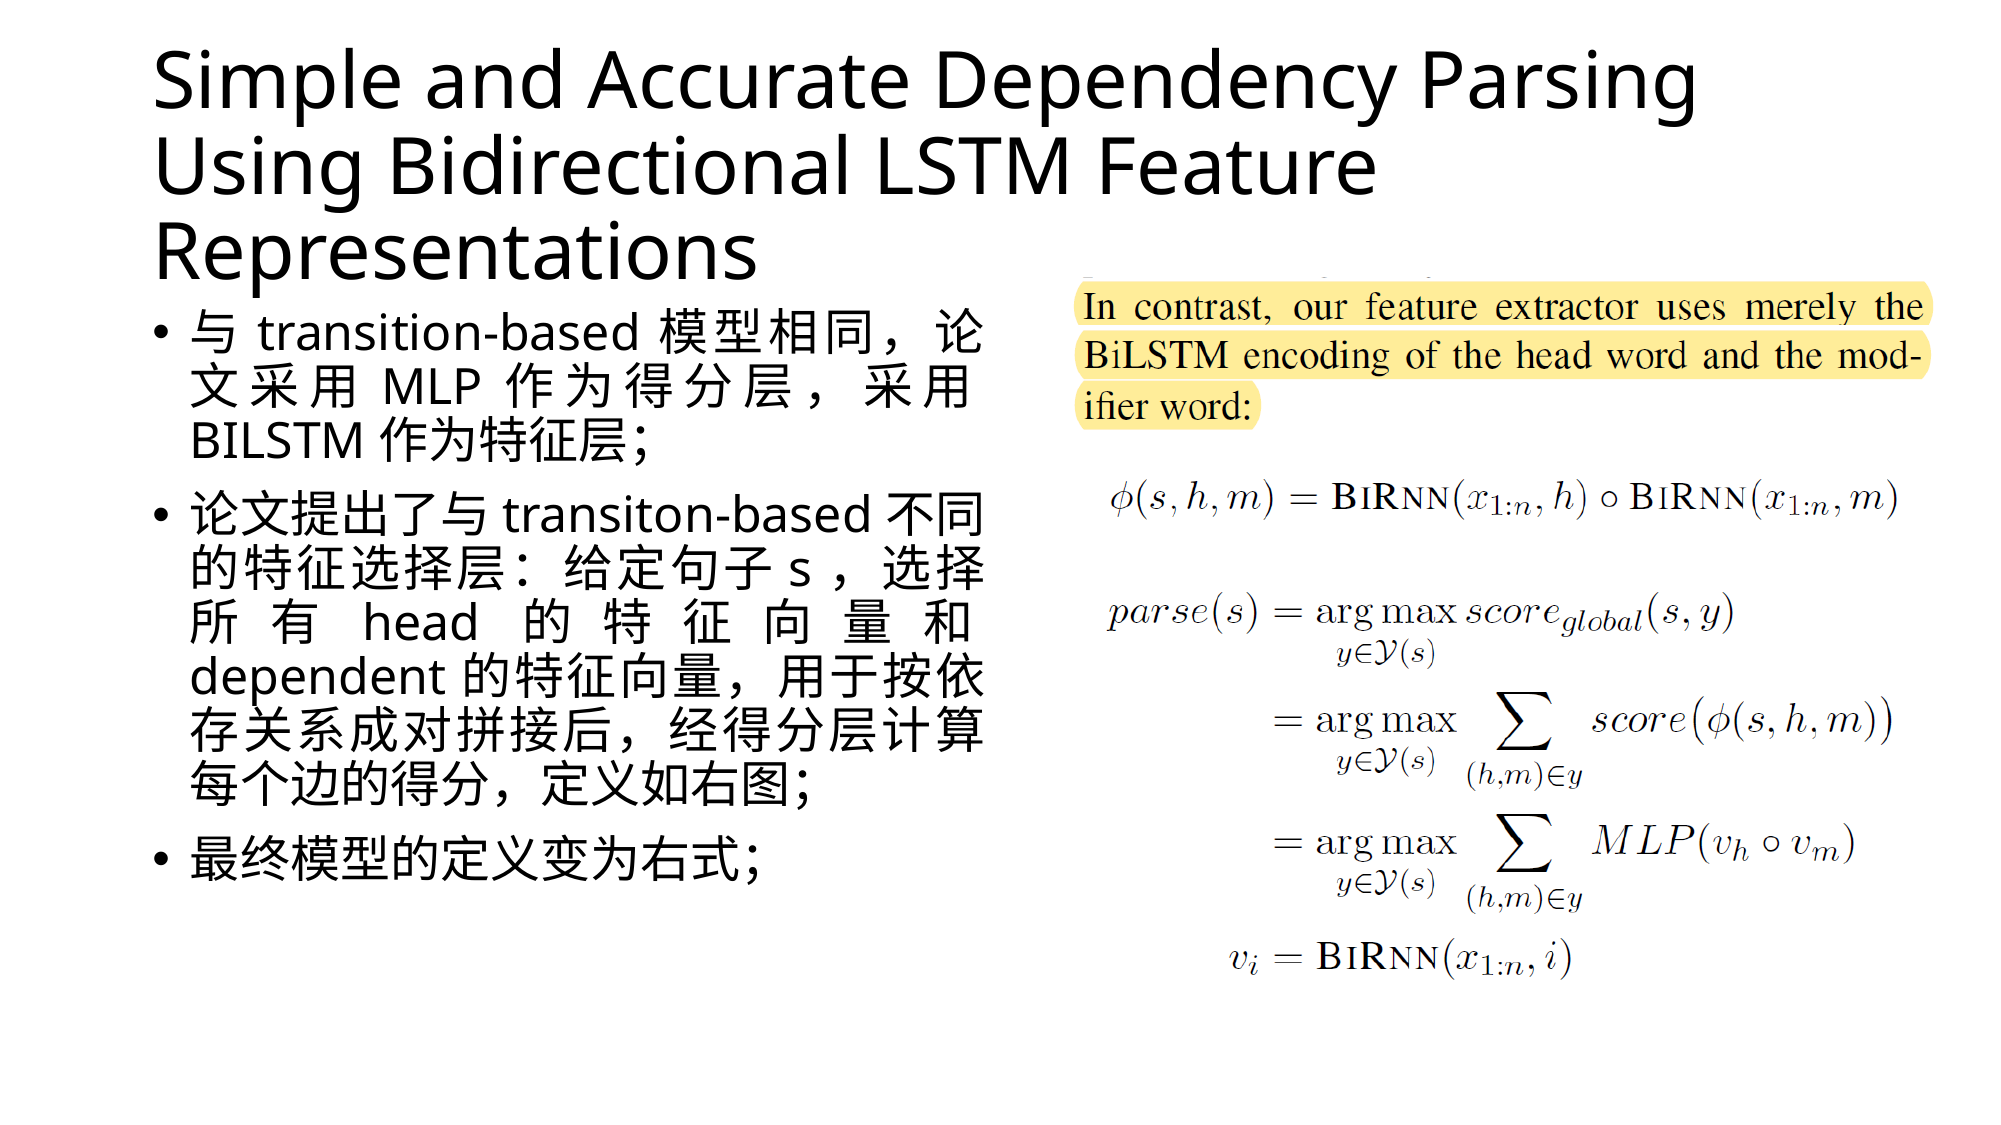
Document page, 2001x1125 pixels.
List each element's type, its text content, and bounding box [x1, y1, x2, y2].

list 与transition-based模型相同，论文采用MLP作为得分层，采用BILSTM作为特征层； 论文提出了与transiton-based不同的特征选择层：给定句子s，选择所有head的特征向量和dependent的特征向量，用于按依存关系成对拼接后，经得分层计算每个边的得分，定义如右图； 最终模型的定义变为右式； [137, 299, 1000, 1014]
picture [1098, 587, 1911, 988]
title Simple and Accurate Dependency Parsing Using Bidirectional LSTM Feature Representations [137, 59, 1863, 278]
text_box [1072, 277, 1935, 436]
picture [1107, 469, 1901, 526]
